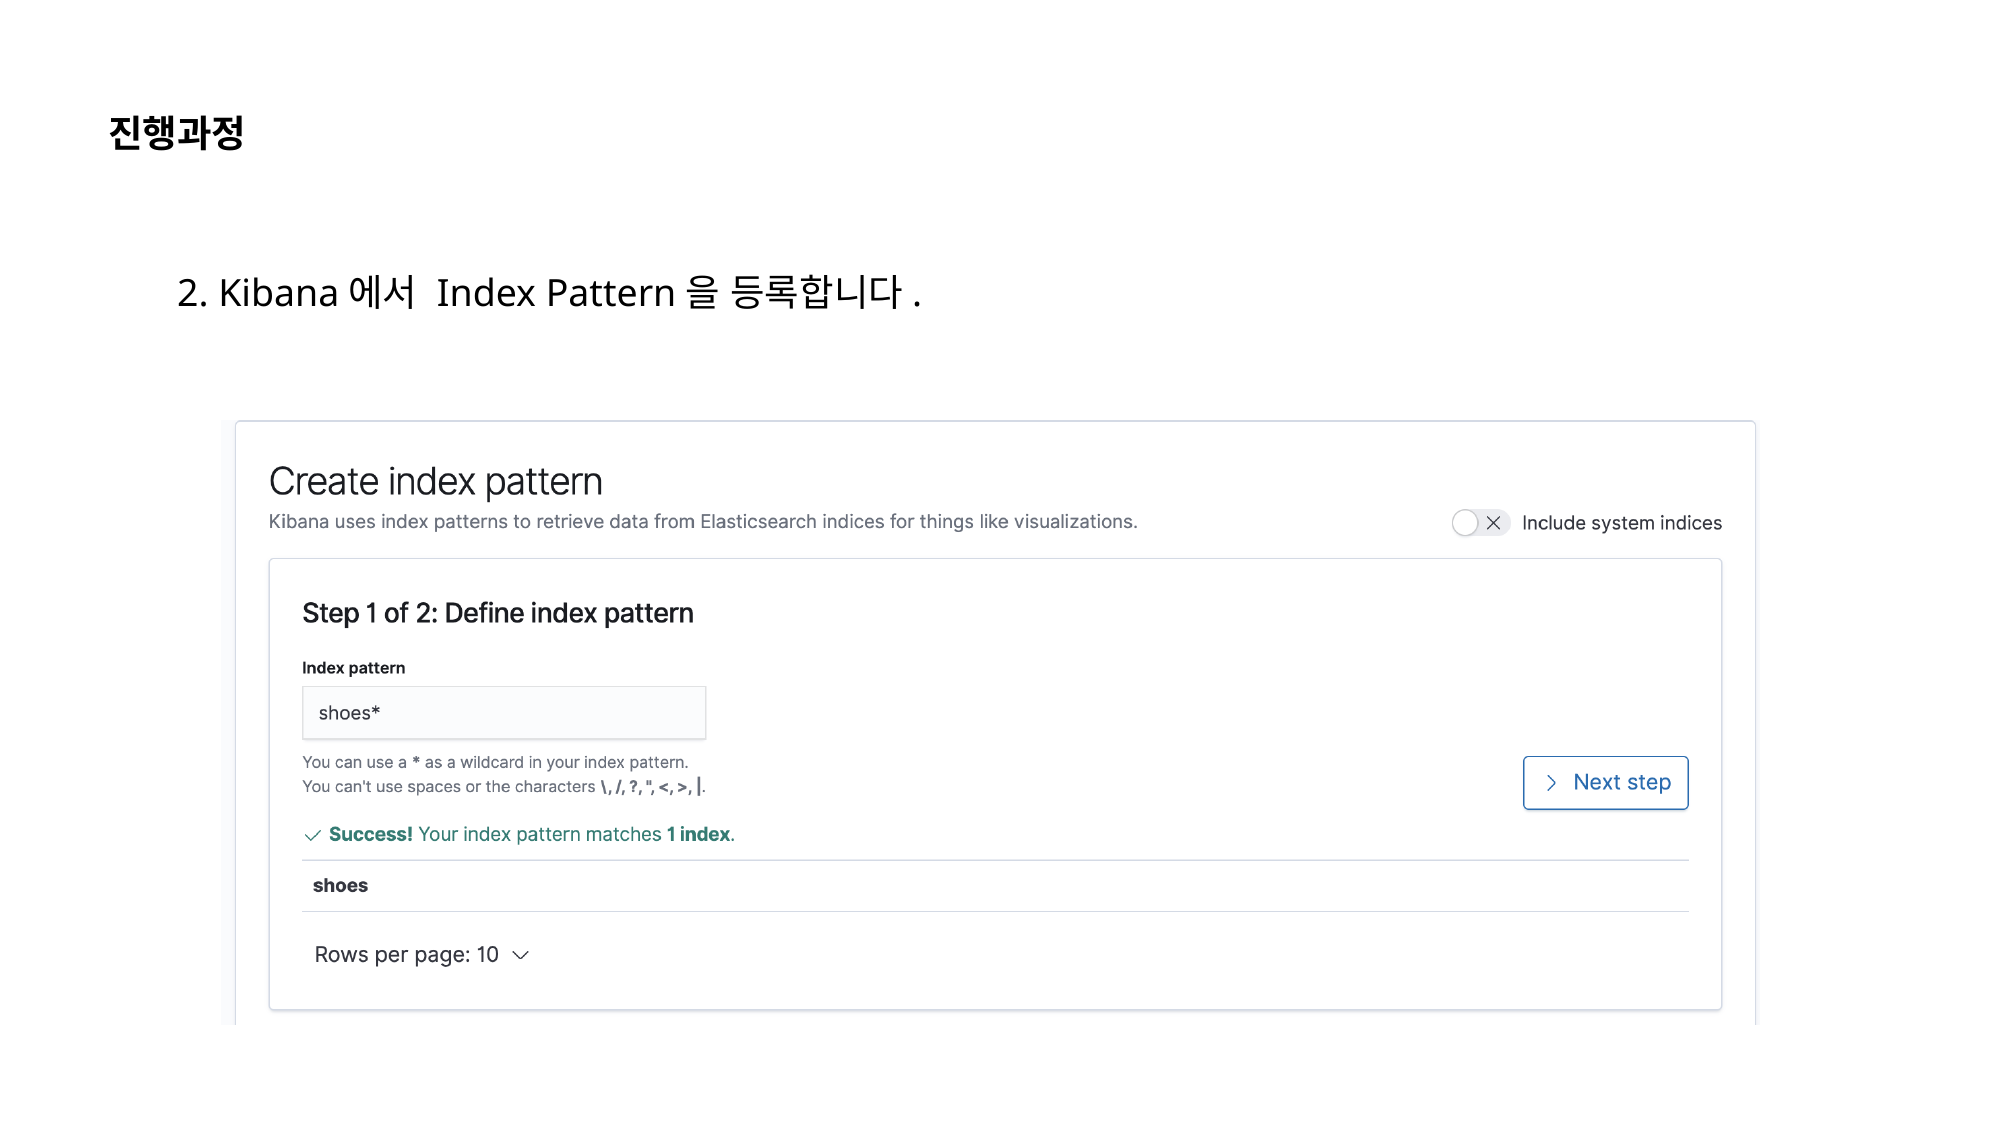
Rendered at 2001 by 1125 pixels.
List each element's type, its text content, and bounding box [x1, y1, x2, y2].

text_box 진행과정 [93, 102, 262, 163]
text_box 2. Kibana에서 Index Pattern을 등록합니다. [162, 261, 937, 322]
picture [221, 420, 1760, 1025]
